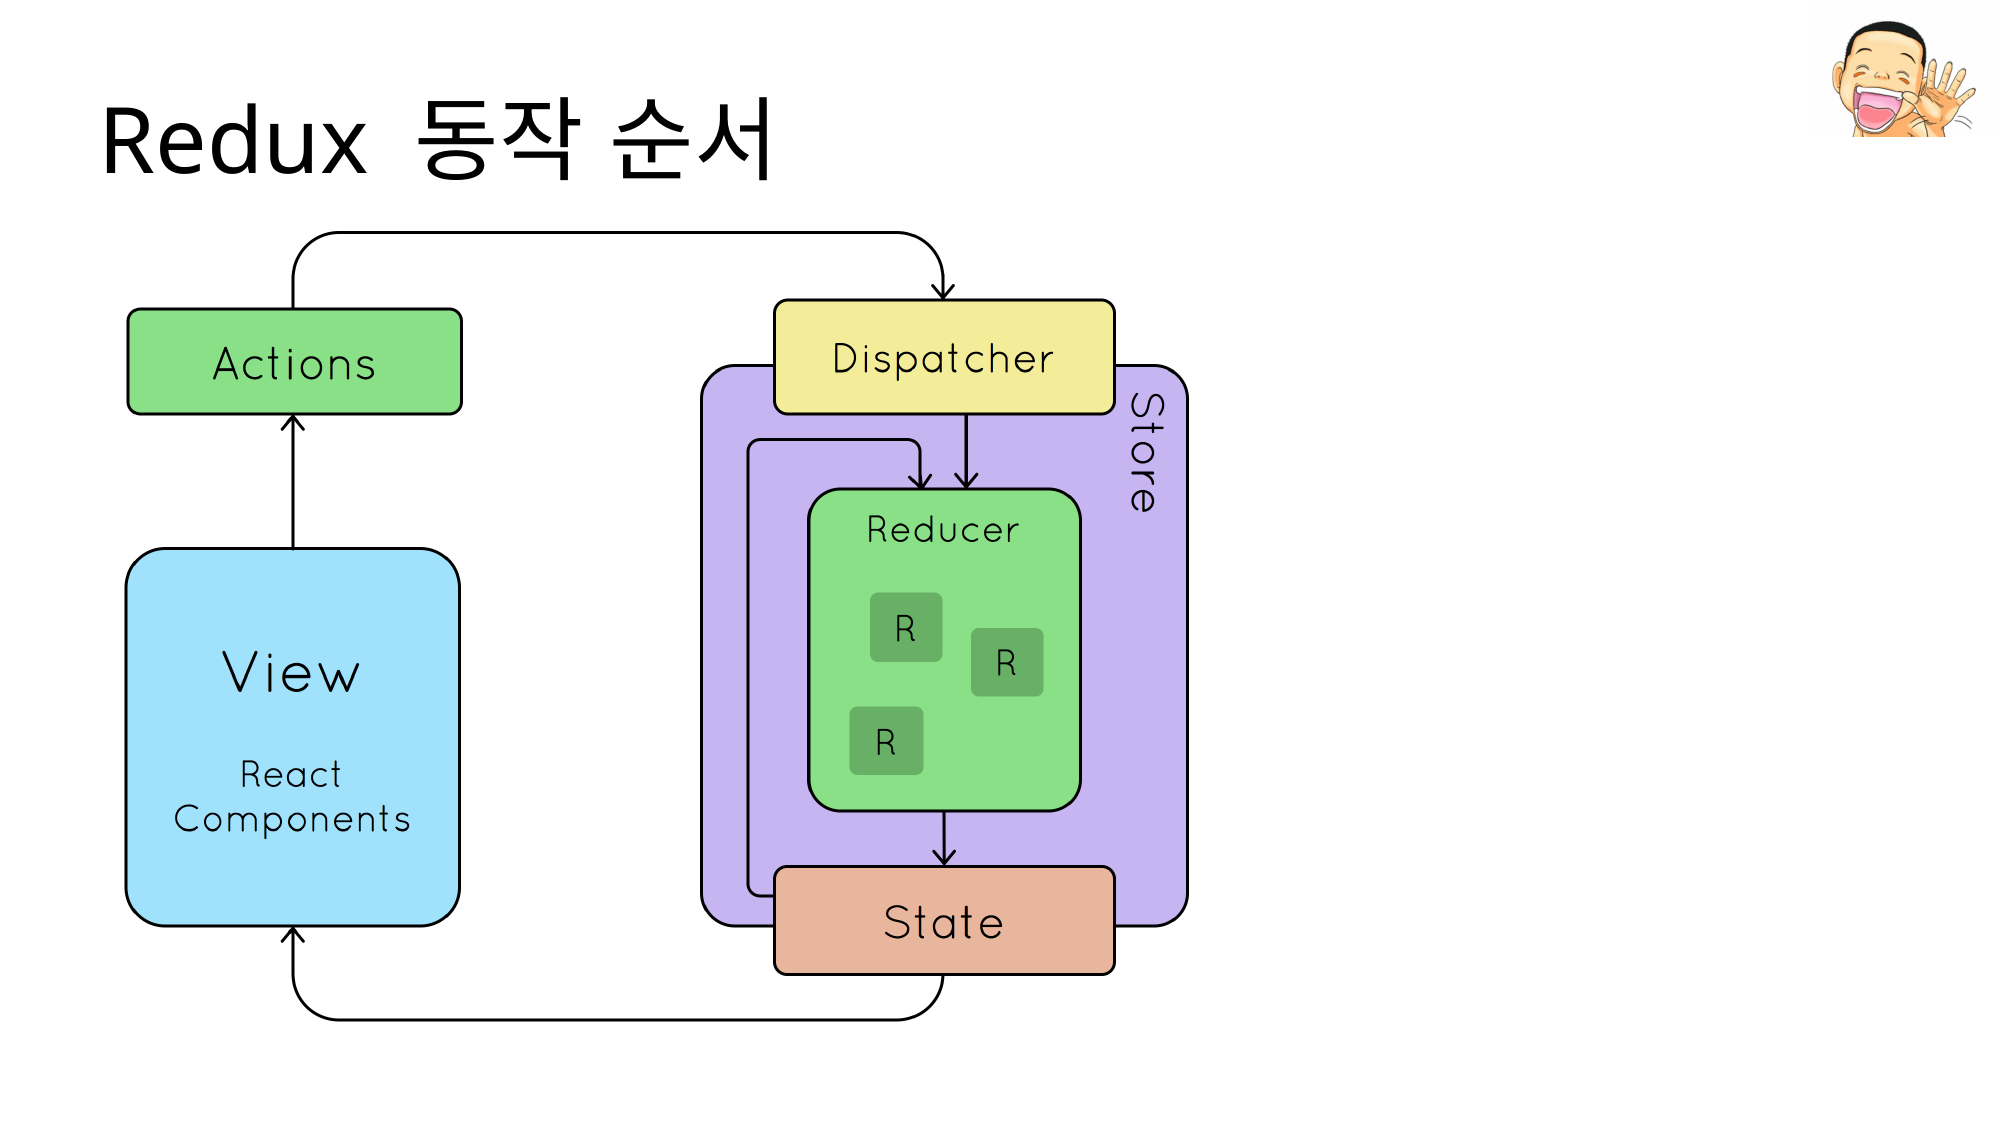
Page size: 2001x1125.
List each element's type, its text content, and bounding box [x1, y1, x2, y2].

picture [1931, 0, 2000, 137]
picture [83, 217, 1225, 1033]
title Redux 동작 순서 [83, 0, 1931, 218]
